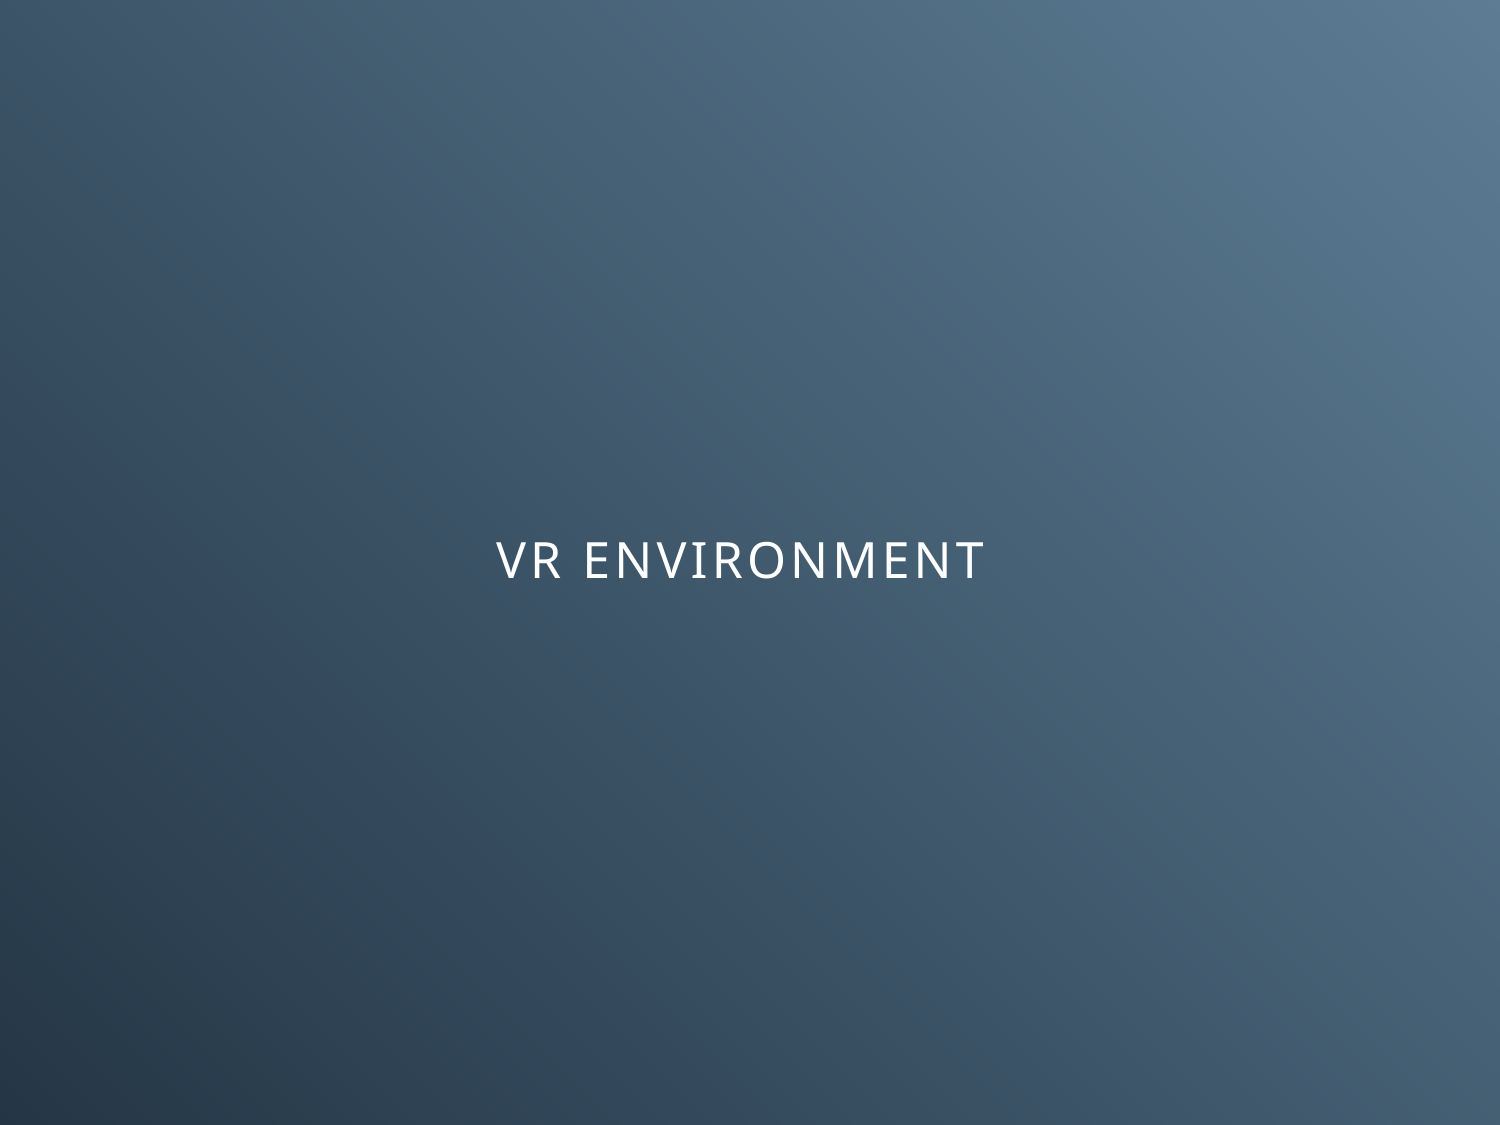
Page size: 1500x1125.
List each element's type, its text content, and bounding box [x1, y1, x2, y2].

title VR Environment [45, 0, 1453, 1125]
